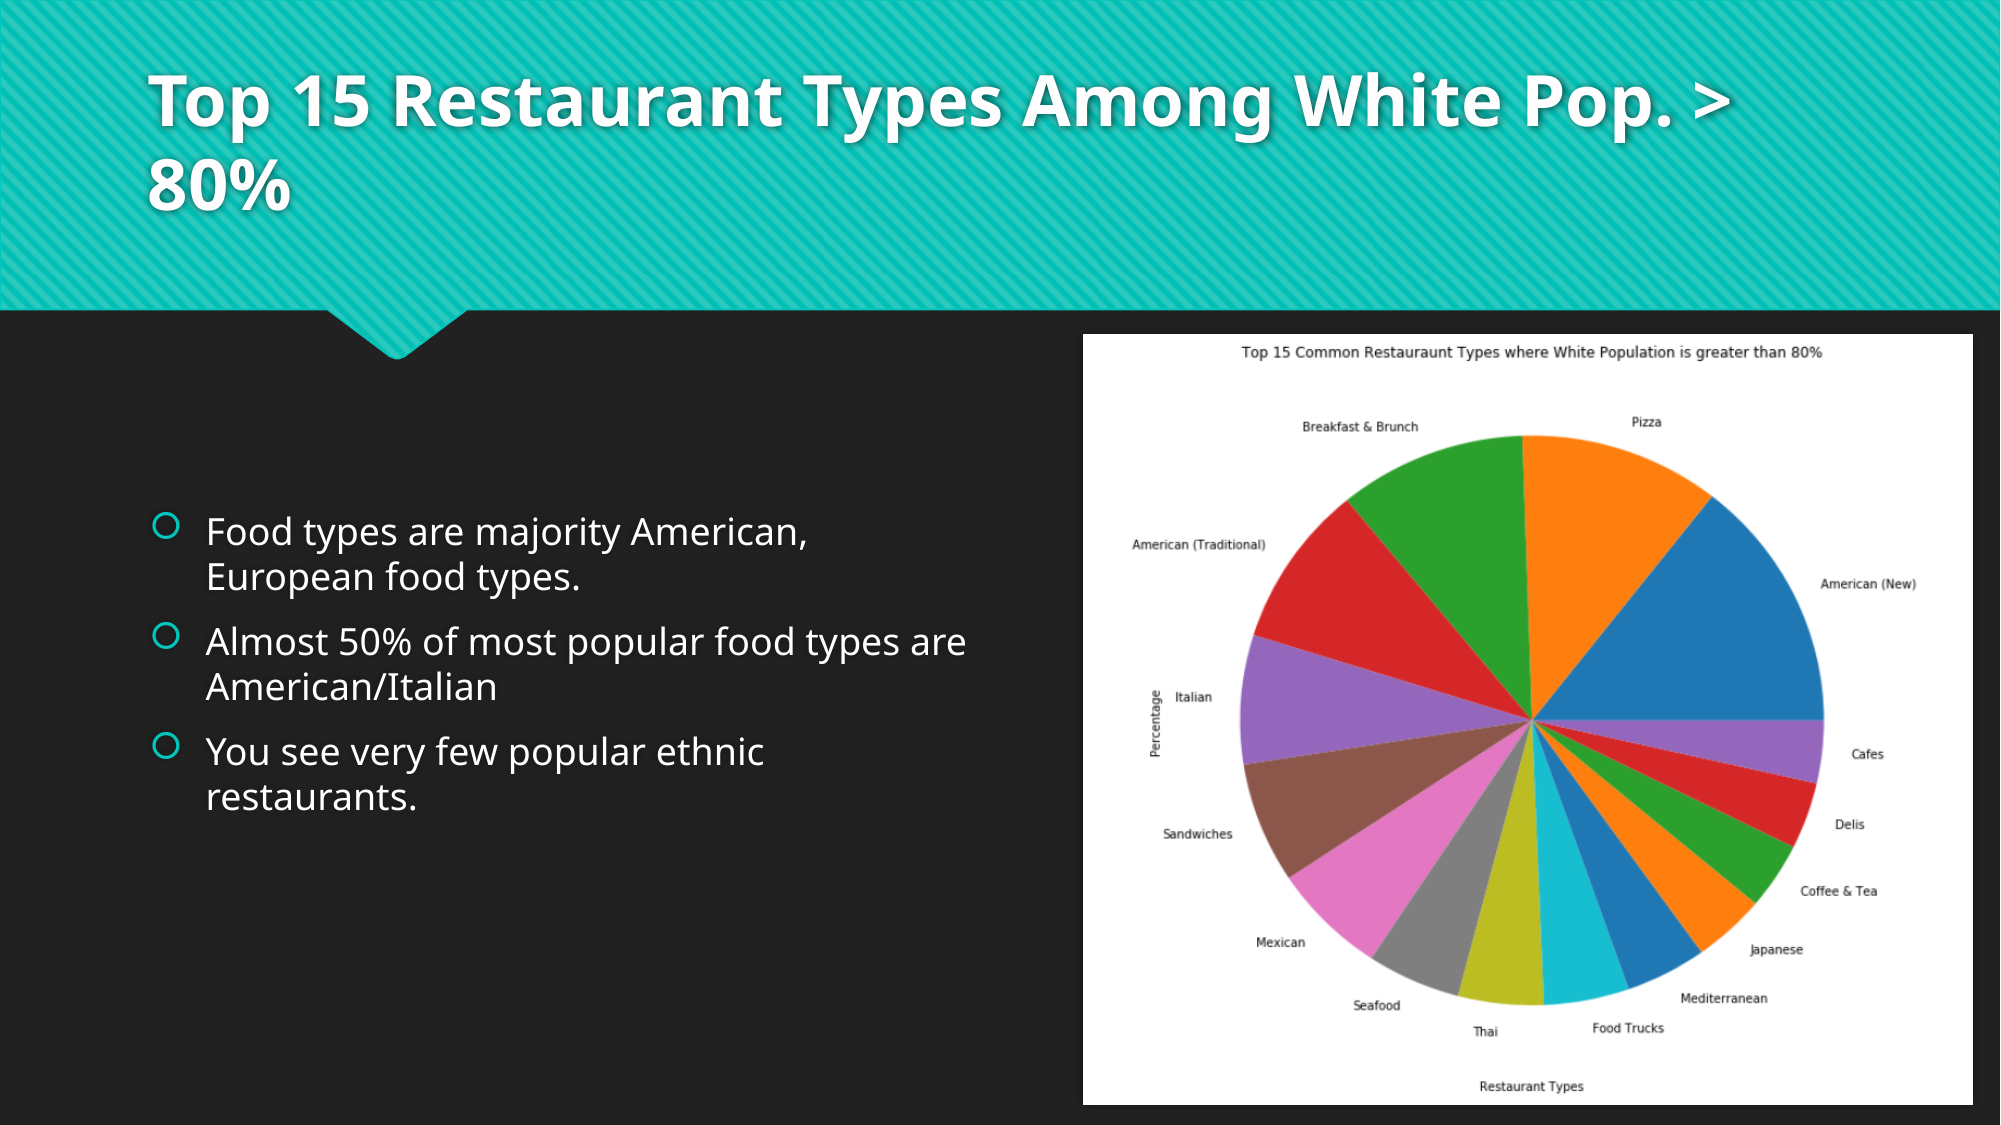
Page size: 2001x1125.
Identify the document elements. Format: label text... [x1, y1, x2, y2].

list Food types are majority American, European food types. Almost 50% of most popular food types are American/Italian You see very few popular ethnic restaurants. [134, 364, 985, 962]
title Top 15 Restaurant Types Among White Pop. > 80% [132, 73, 1868, 233]
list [1082, 334, 1974, 1106]
